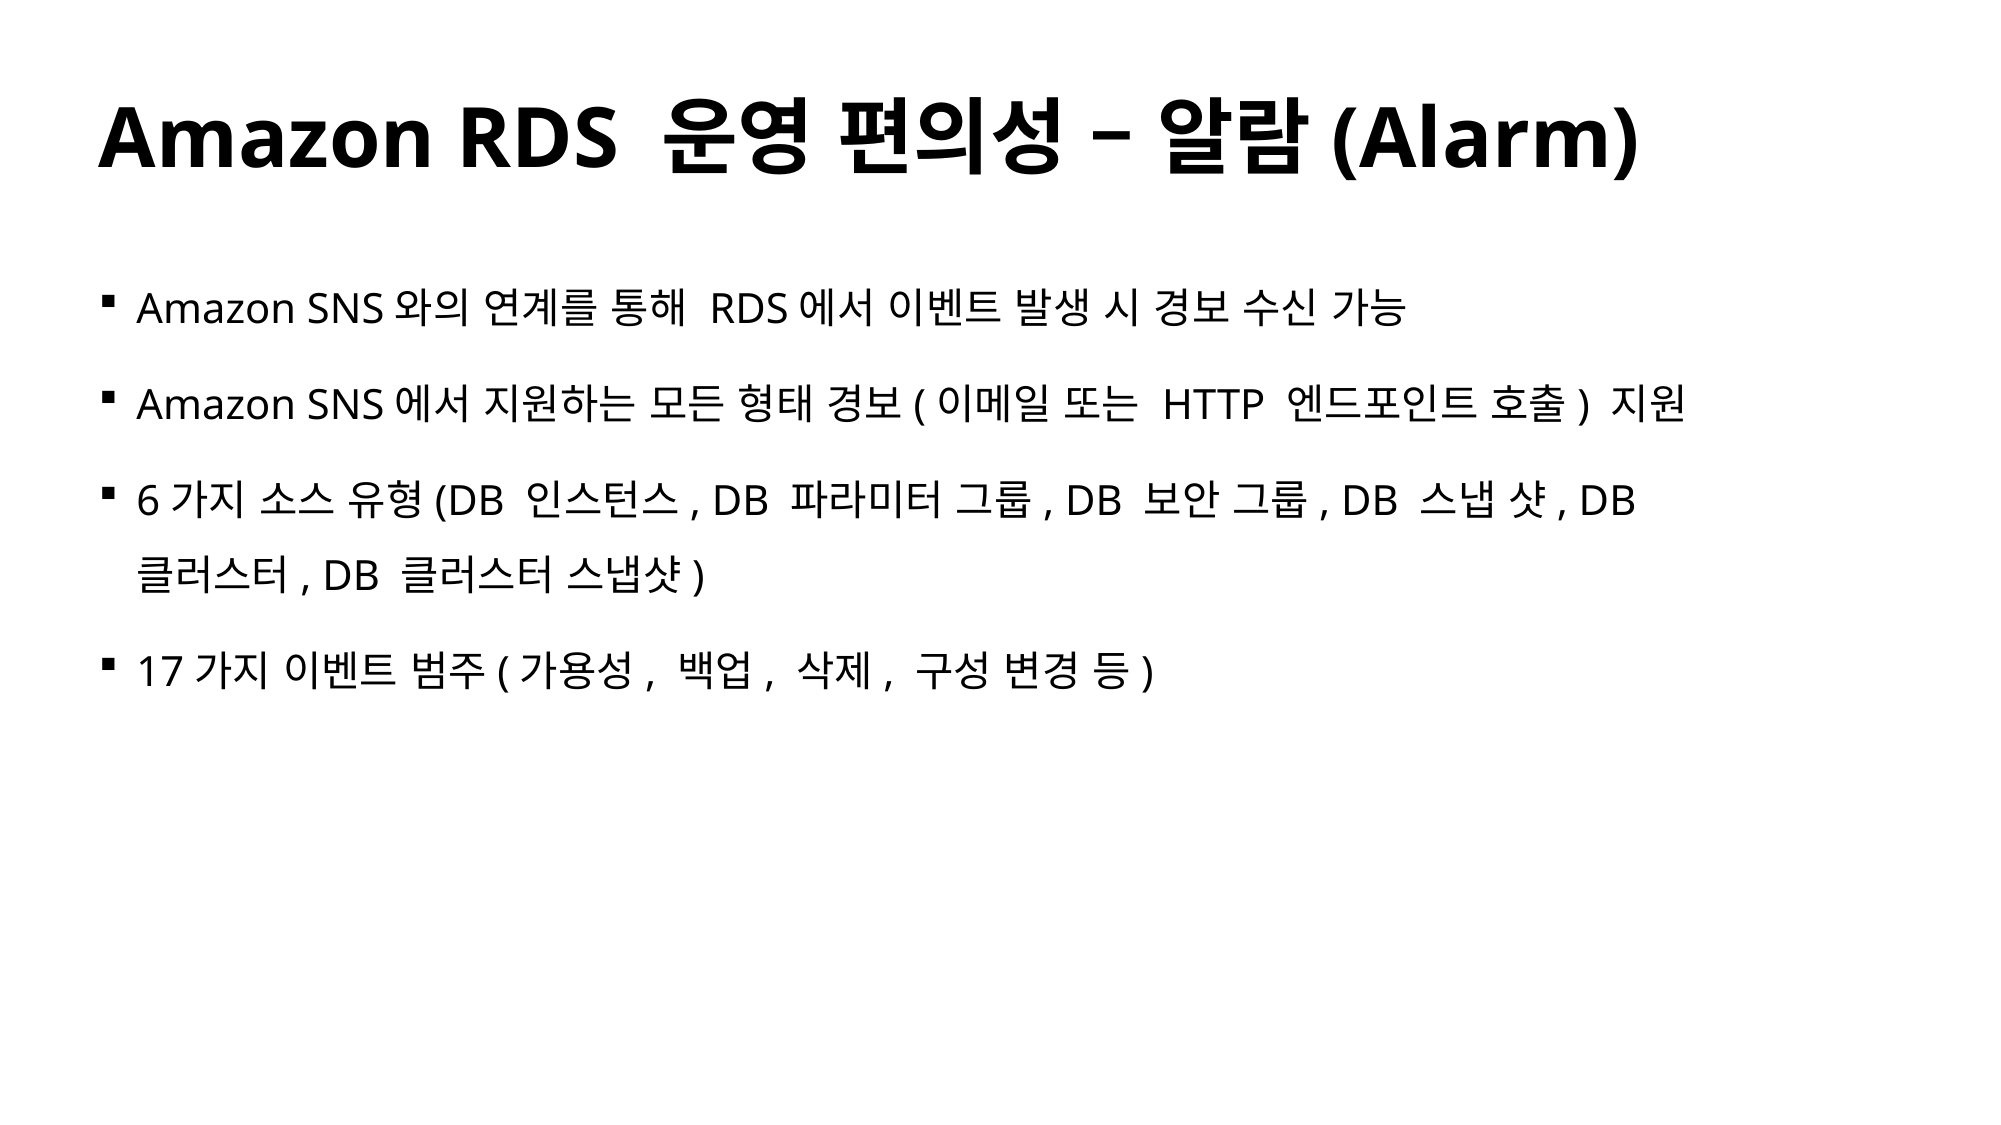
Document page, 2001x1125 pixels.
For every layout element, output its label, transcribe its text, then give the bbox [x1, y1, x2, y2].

list Amazon SNS와의 연계를 통해 RDS에서 이벤트 발생 시 경보 수신 가능 Amazon SNS에서 지원하는 모든 형태 경보(이메일 또는 HTTP 엔드포인트 호출) 지원 6가지 소스 유형(DB 인스턴스, DB 파라미터 그룹, DB 보안 그룹, DB 스냅 샷, DB 클러스터, DB 클러스터 스냅샷) 17가지 이벤트 범주(가용성, 백업, 삭제, 구성 변경 등) [83, 248, 1809, 963]
title Amazon RDS 운영 편의성 – 알람(Alarm) [83, 31, 1809, 248]
